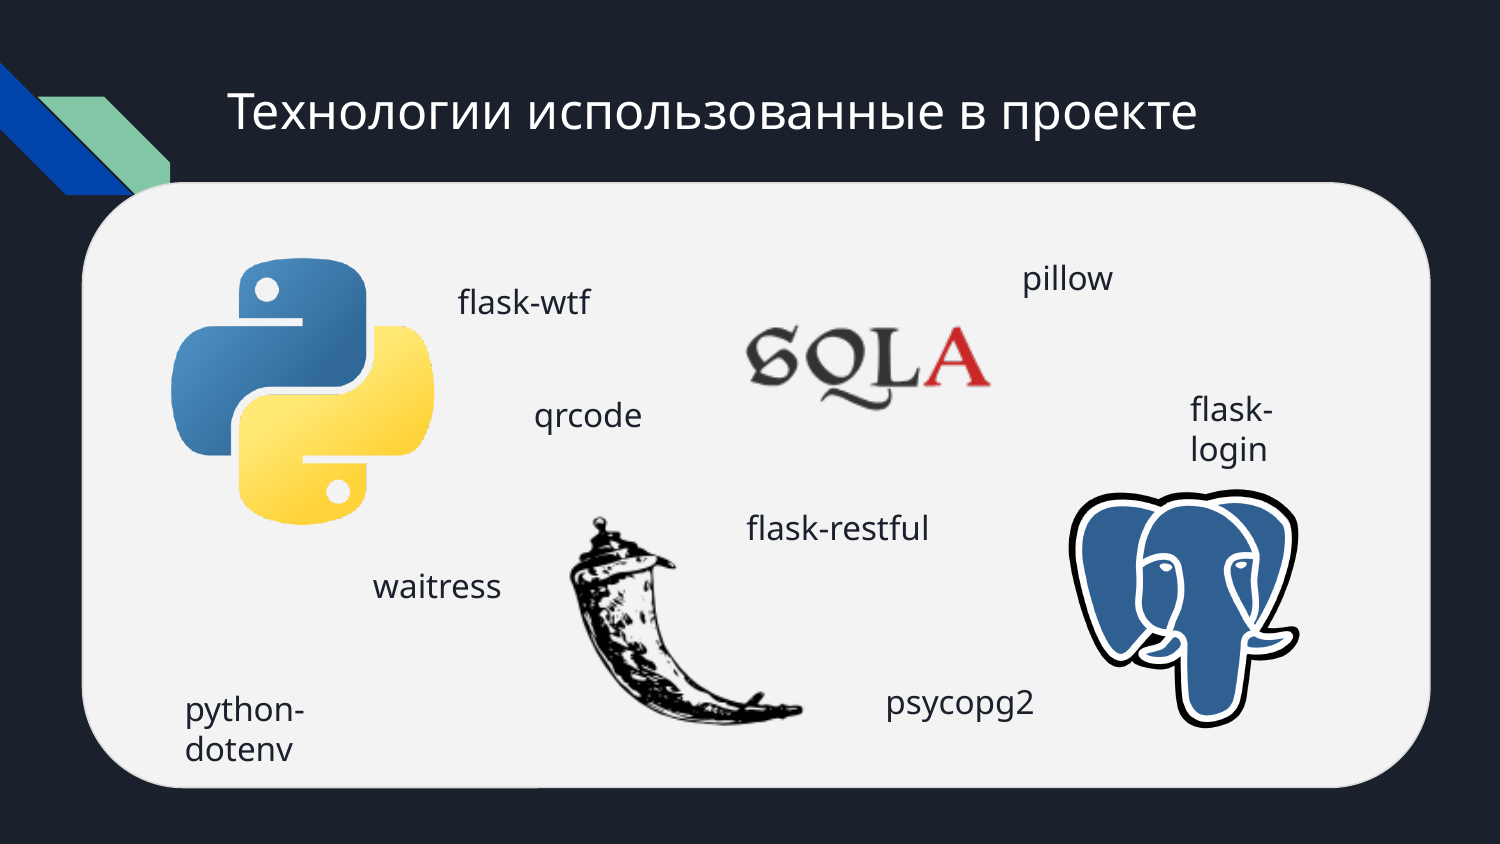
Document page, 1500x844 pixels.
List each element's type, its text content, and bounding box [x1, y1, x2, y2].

text_box flask-restful [821, 519, 956, 569]
picture [547, 234, 1387, 760]
text_box Технологии использованные в проекте [212, 64, 1435, 167]
text_box flask-wtf [479, 266, 633, 343]
text_box [82, 182, 1430, 788]
text_box waitress [357, 550, 542, 627]
text_box qrcode [518, 379, 725, 456]
text_box python-dotenv [169, 672, 417, 749]
picture [134, 242, 475, 544]
text_box pillow [1012, 242, 1254, 319]
text_box psycopg2 [870, 666, 993, 743]
text_box flask-login [1175, 373, 1366, 431]
